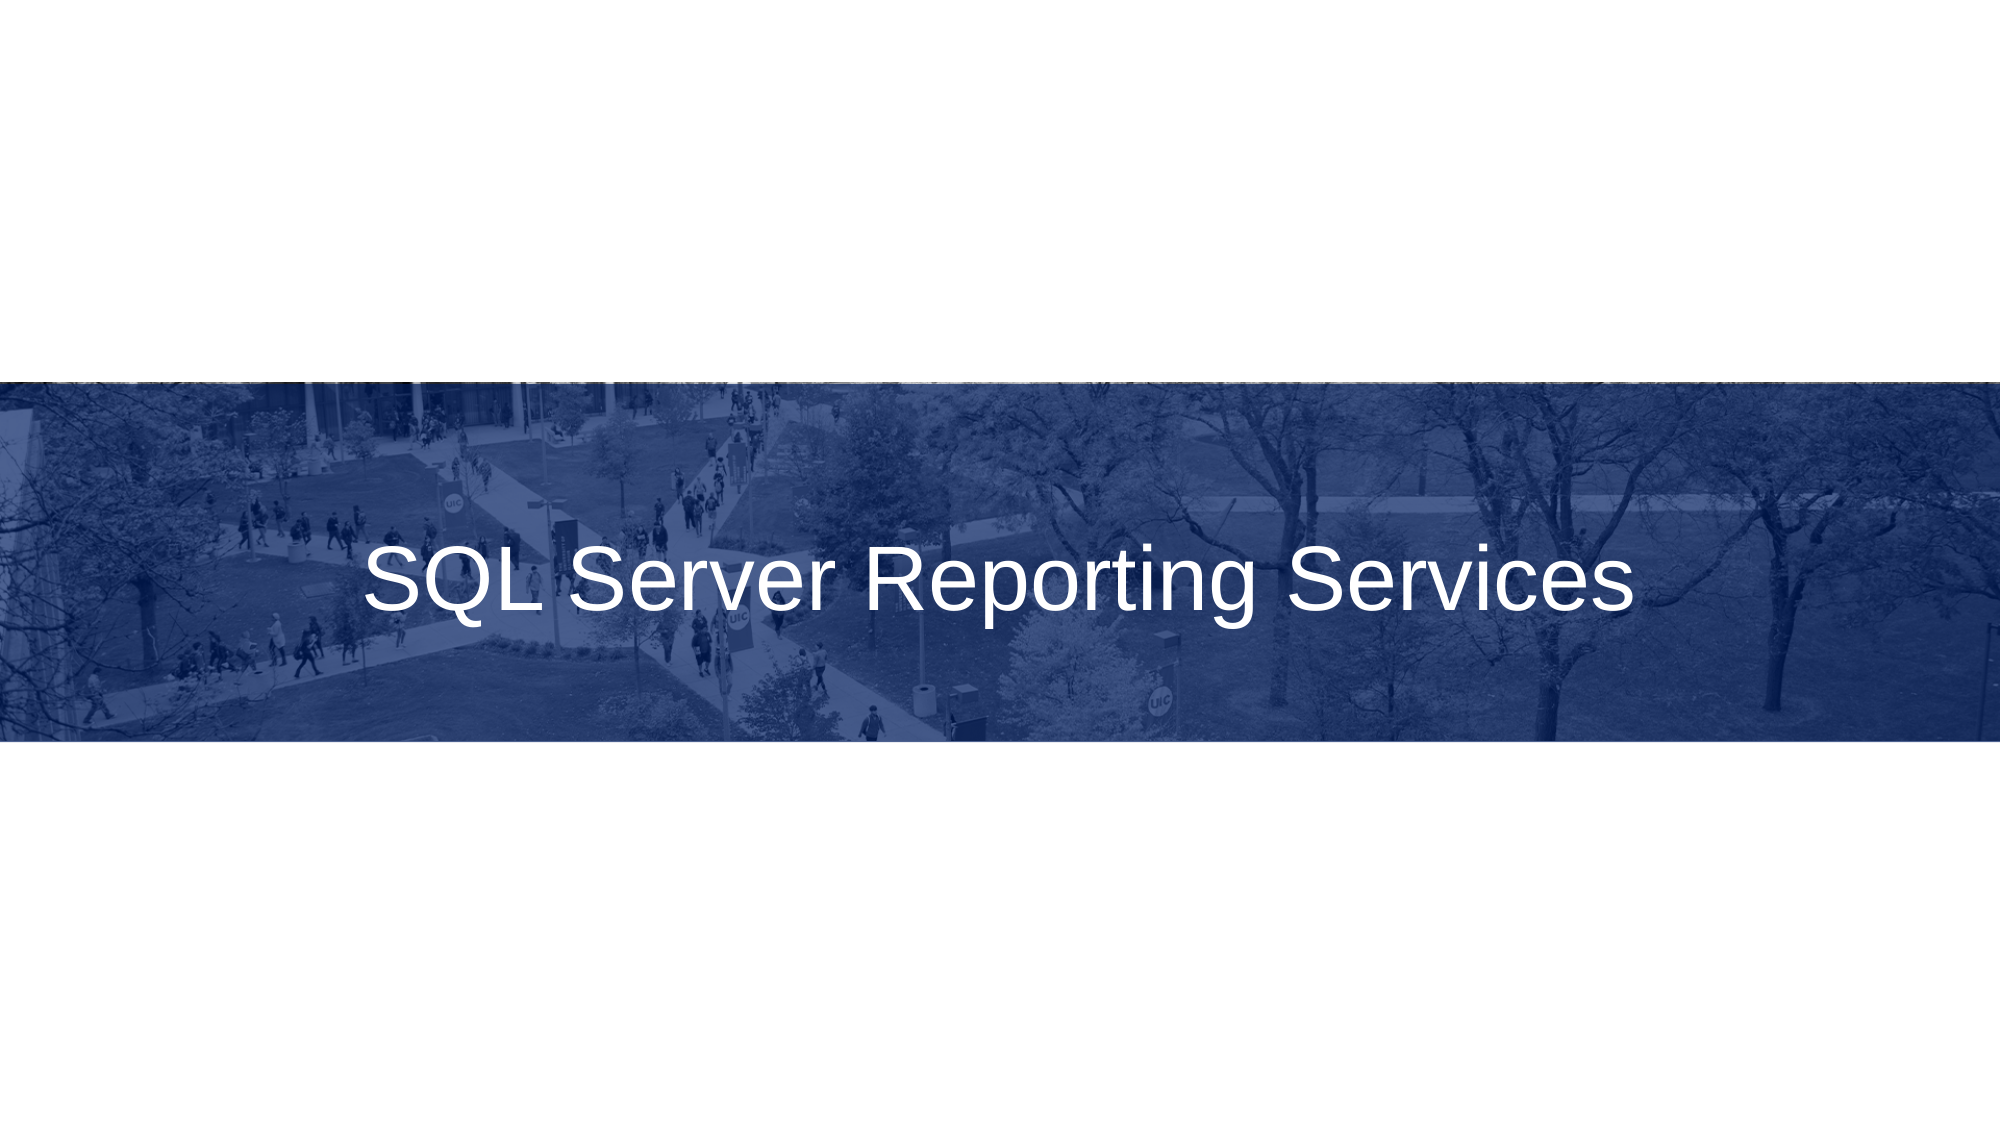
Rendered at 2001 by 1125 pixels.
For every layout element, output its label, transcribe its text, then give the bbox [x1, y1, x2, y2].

title SQL Server Reporting Services [94, 517, 1906, 644]
